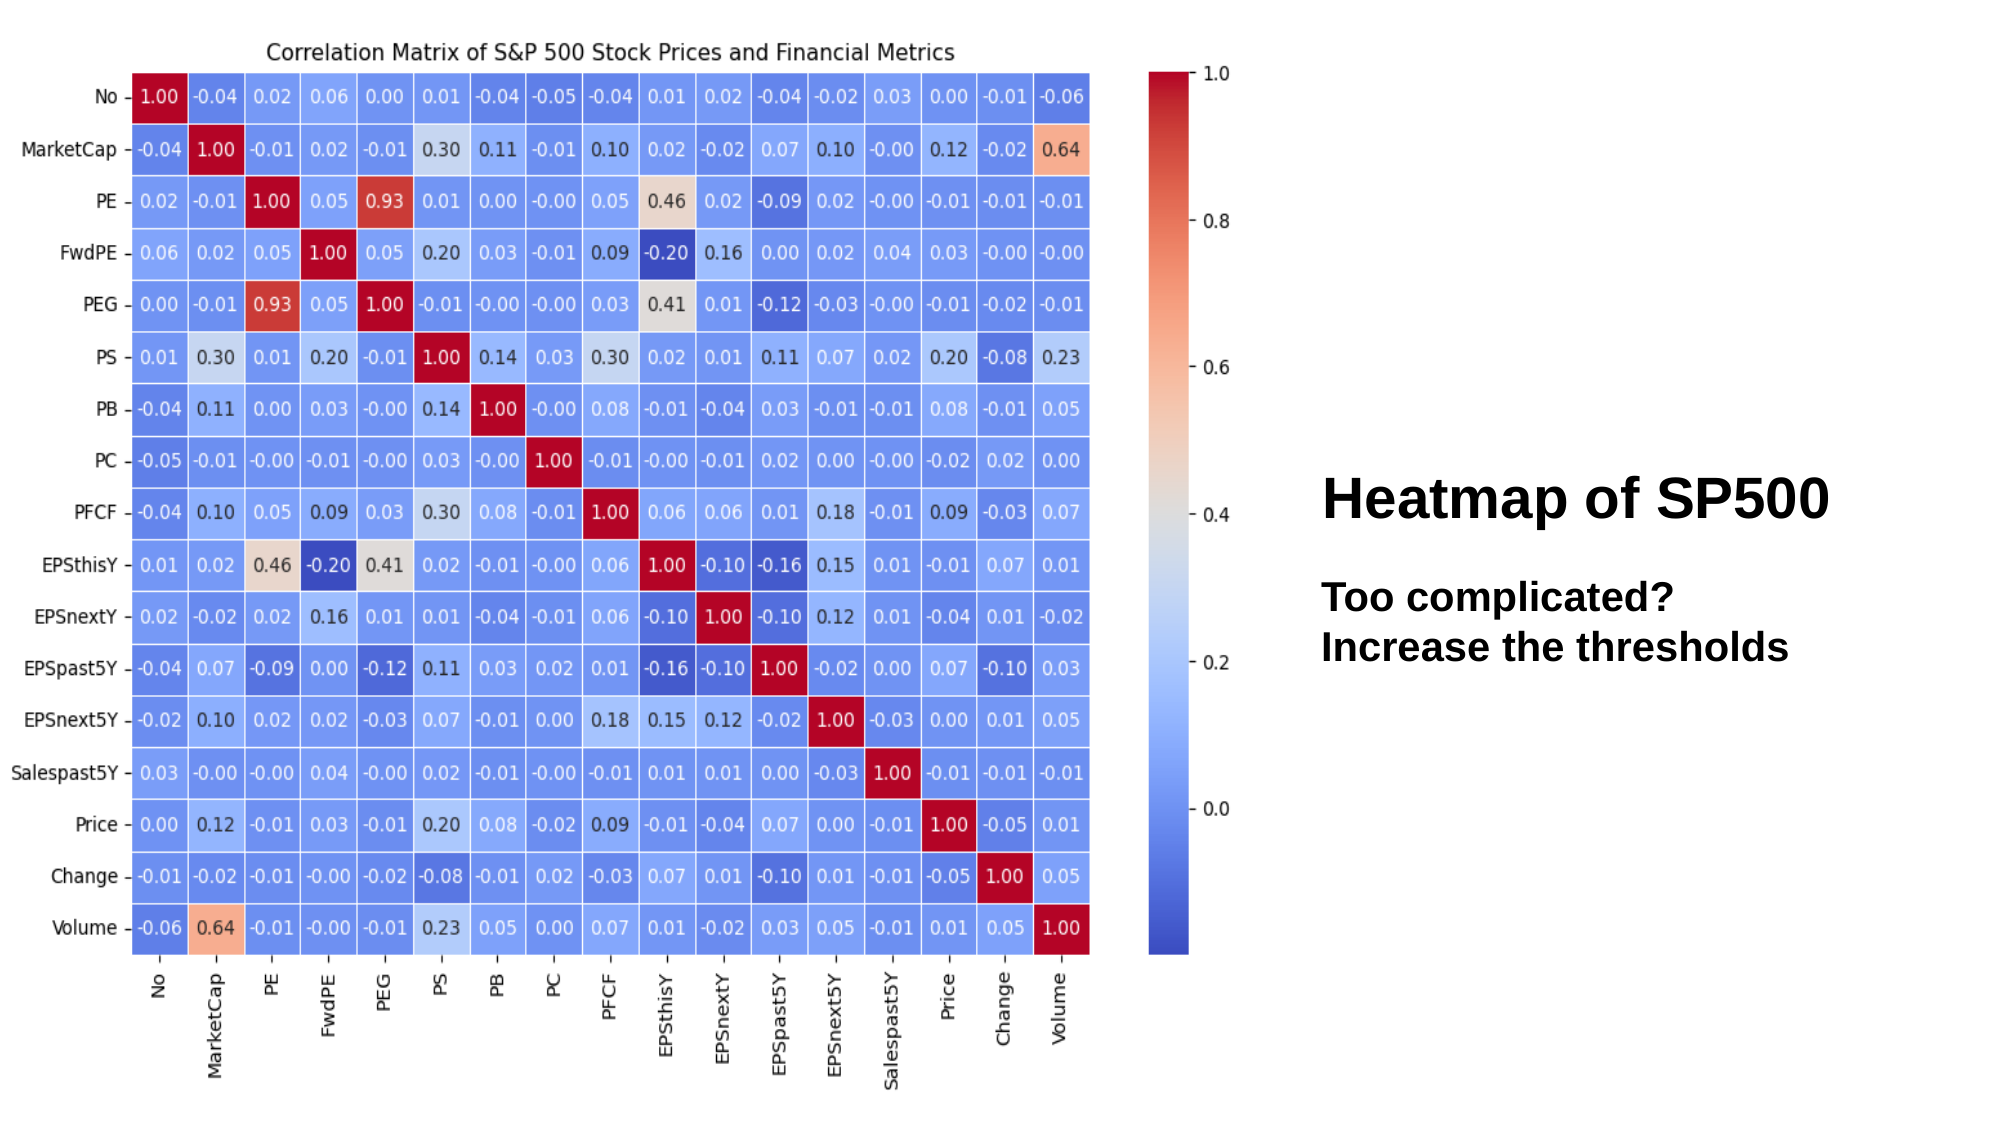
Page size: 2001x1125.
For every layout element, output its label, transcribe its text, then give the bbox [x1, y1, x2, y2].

text_box Heatmap of SP500 [1307, 453, 1847, 538]
text_box Too complicated? Increase the thresholds [1306, 562, 1805, 678]
picture [0, 29, 1243, 1104]
